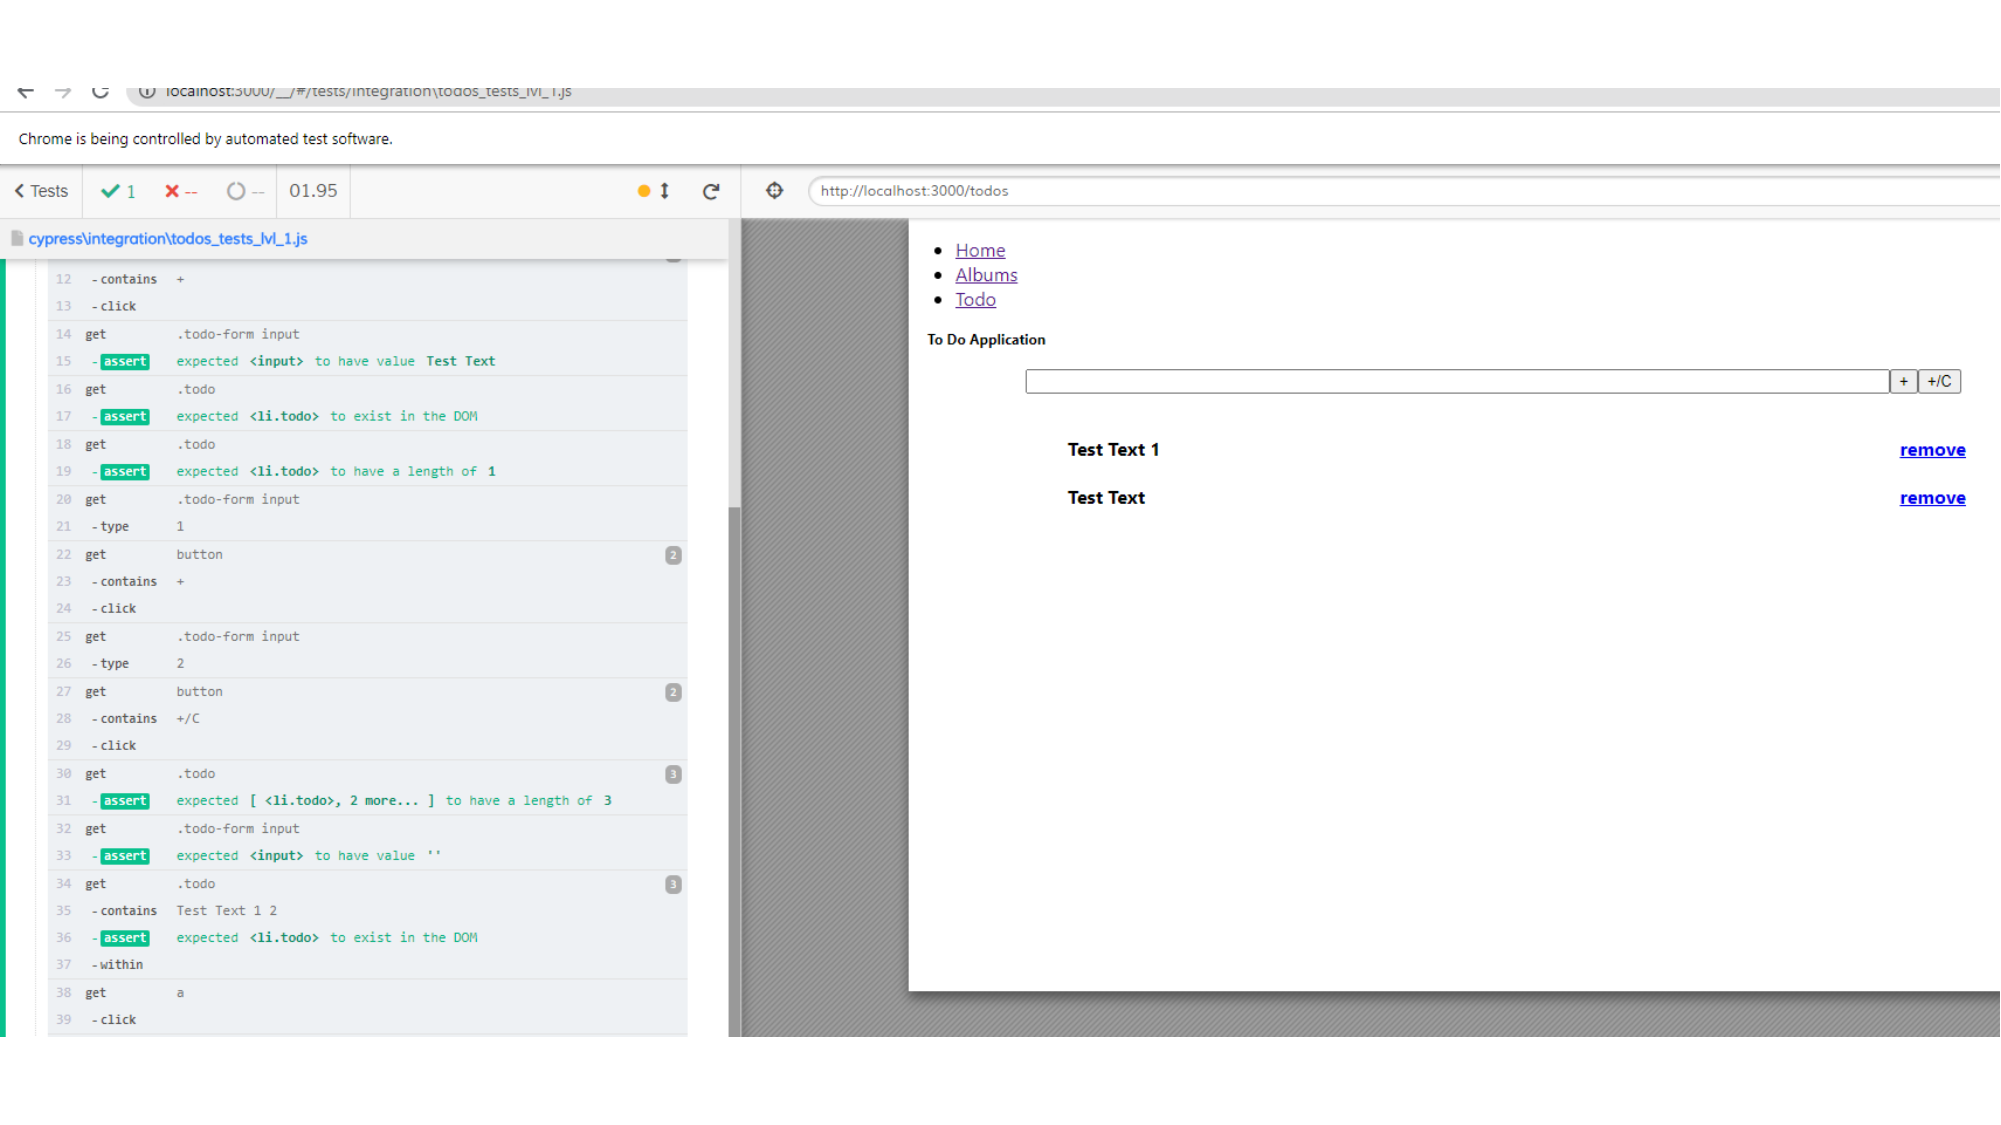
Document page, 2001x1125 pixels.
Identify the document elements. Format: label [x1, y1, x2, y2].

picture [0, 88, 2000, 1037]
